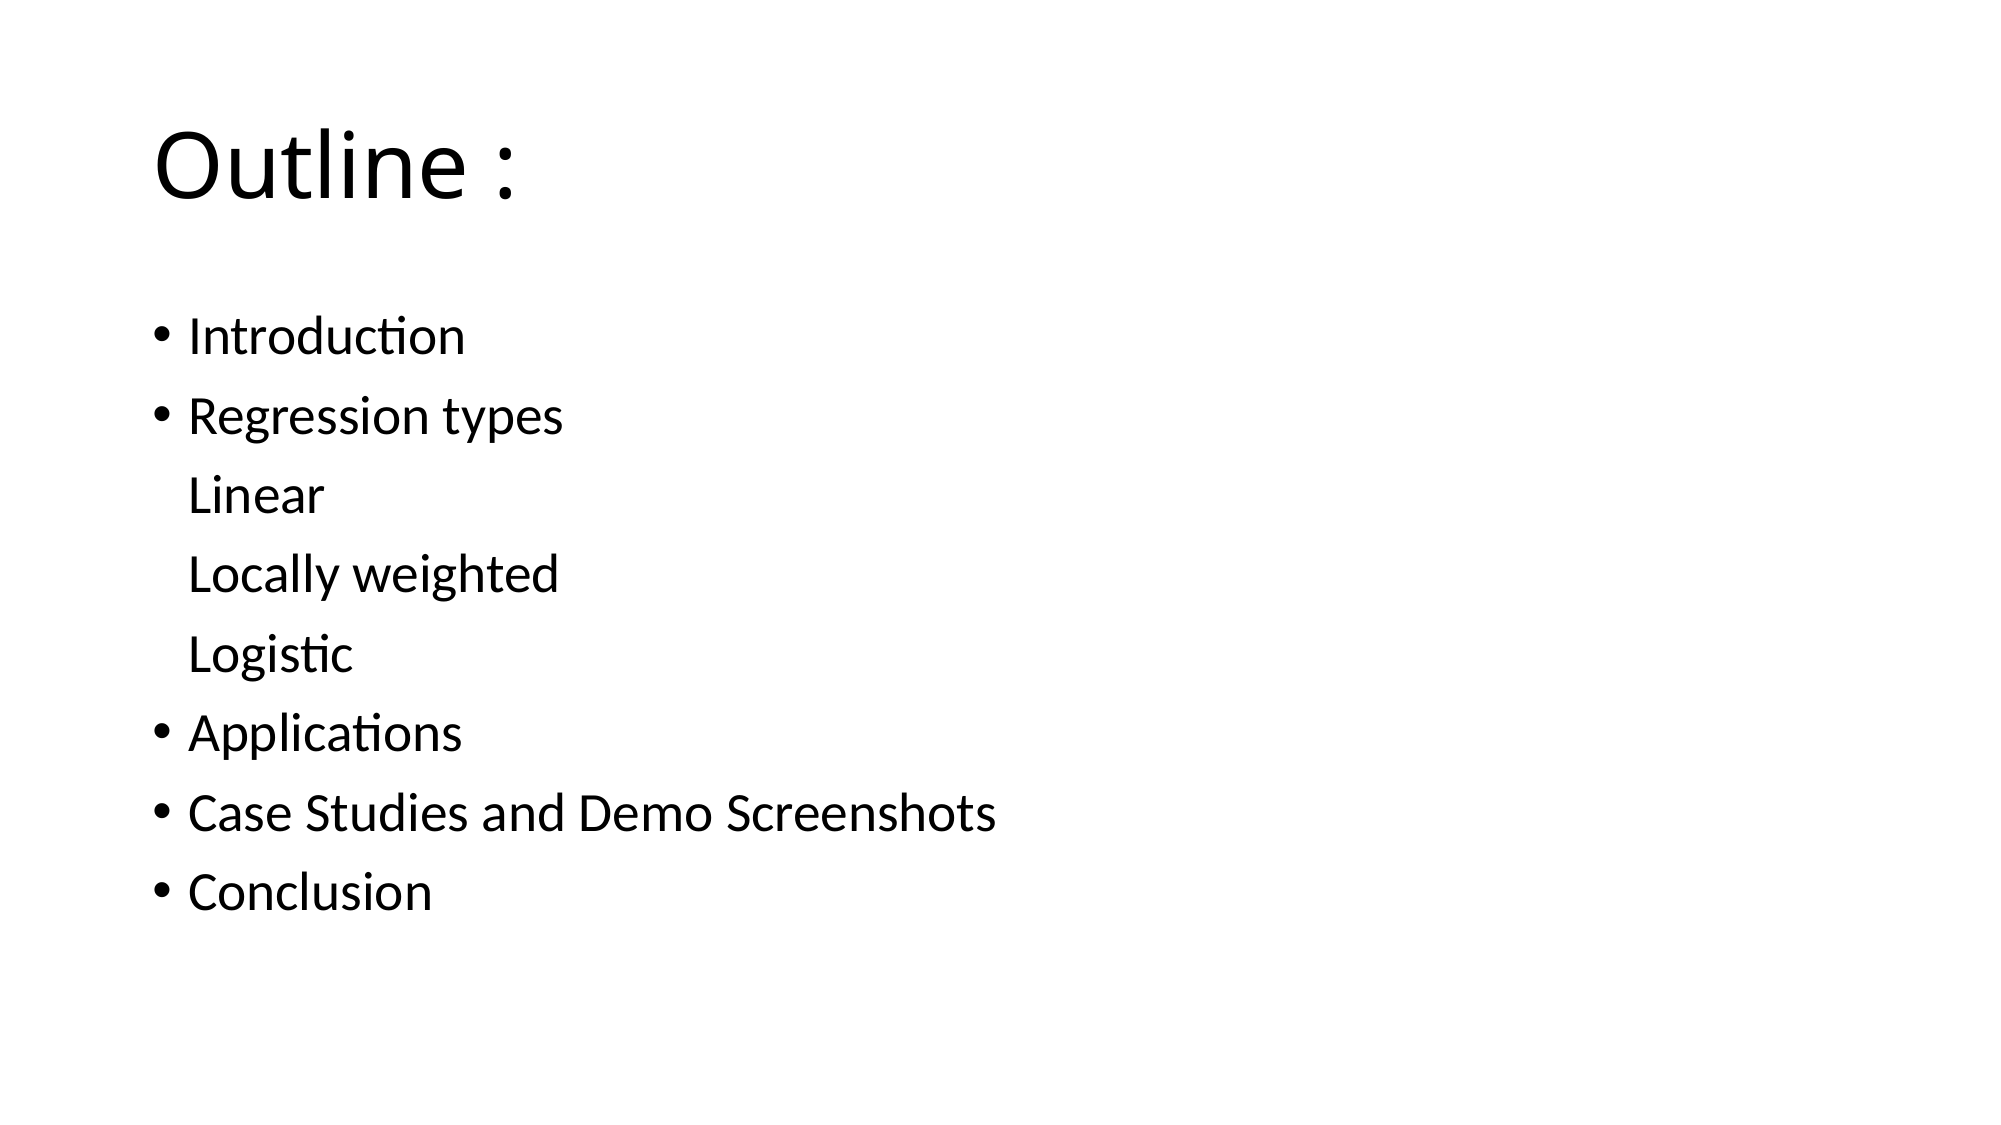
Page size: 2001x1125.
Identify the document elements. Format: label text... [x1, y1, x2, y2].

list Introduction Regression types Linear Locally weighted Logistic Applications Case Studies and Demo Screenshots Conclusion [137, 299, 1863, 1014]
title Outline : [137, 59, 1863, 278]
